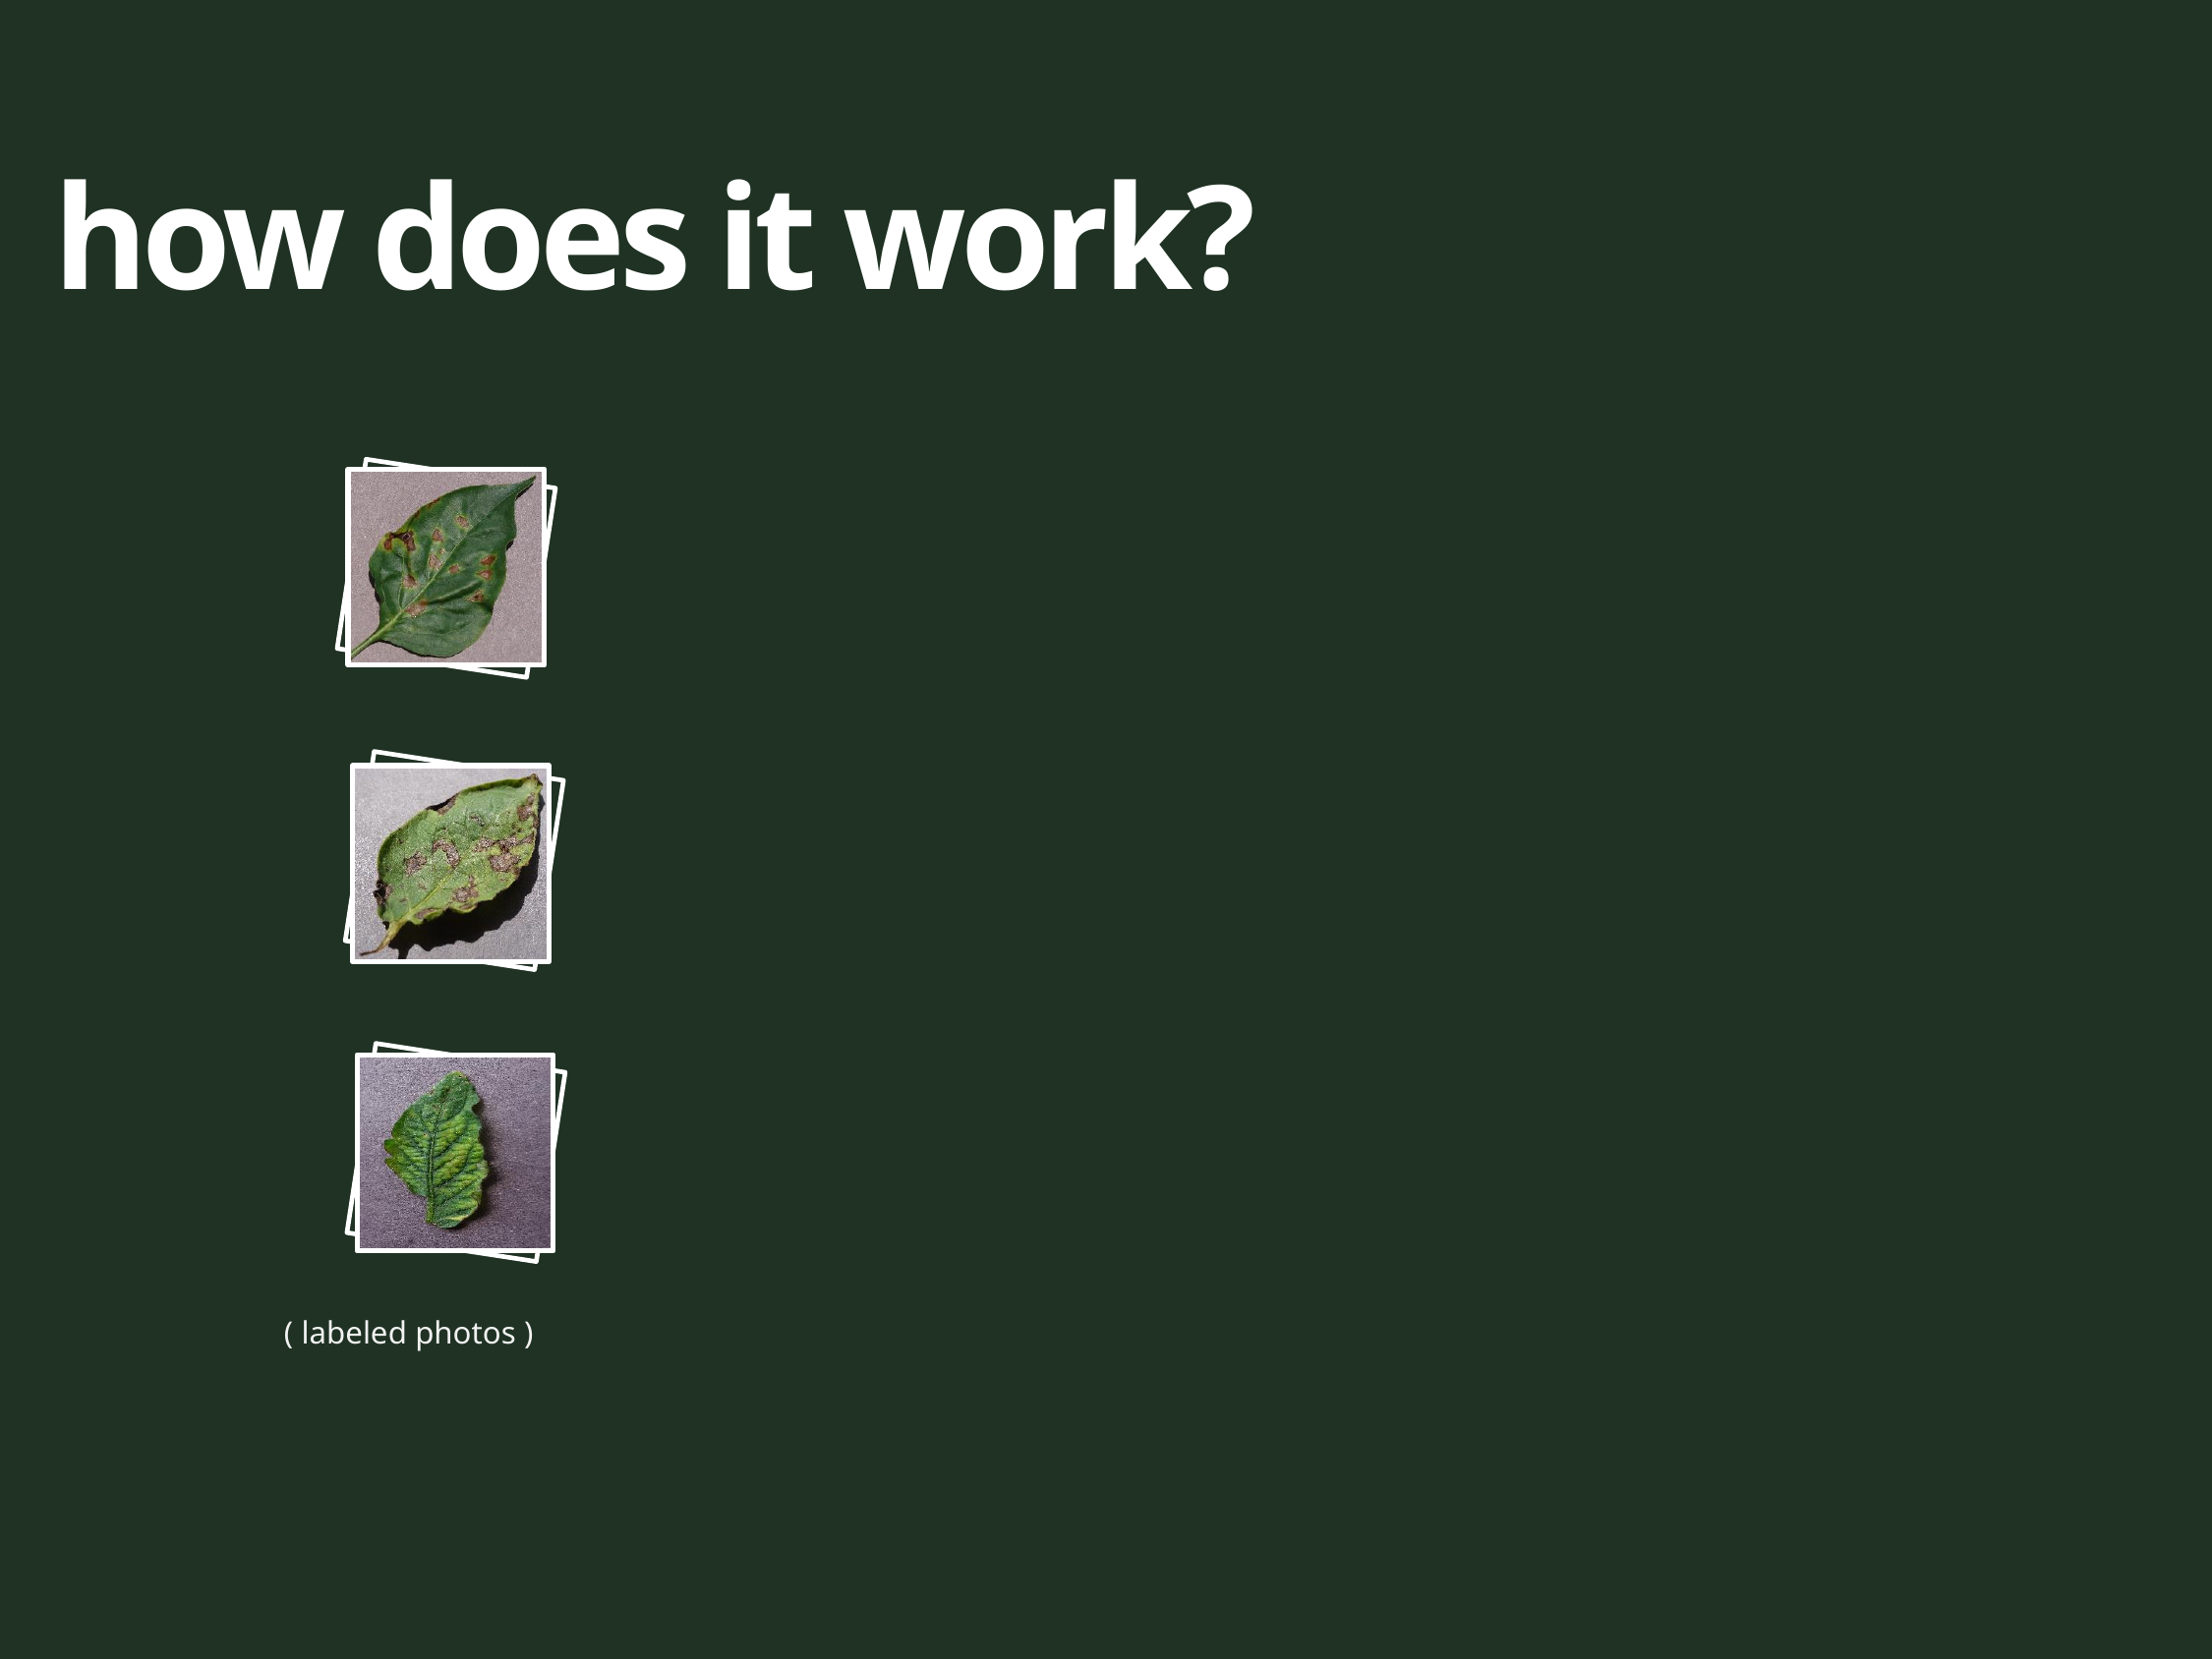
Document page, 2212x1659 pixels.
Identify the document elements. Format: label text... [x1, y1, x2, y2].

picture [359, 1057, 552, 1249]
text_box [472, 671, 530, 680]
text_box [548, 485, 558, 553]
text_box [343, 902, 349, 944]
text_box [363, 457, 431, 467]
text_box [510, 968, 538, 972]
text_box ( labeled photos ) [272, 1307, 546, 1355]
text_box [493, 1257, 540, 1264]
text_box [370, 749, 462, 763]
picture [355, 768, 547, 960]
text_box [553, 776, 566, 867]
text_box [372, 1041, 450, 1053]
text_box [344, 1173, 354, 1236]
picture [350, 471, 543, 663]
text_box how does it work? [0, 104, 1310, 319]
text_box [555, 1068, 567, 1150]
text_box [334, 583, 345, 653]
